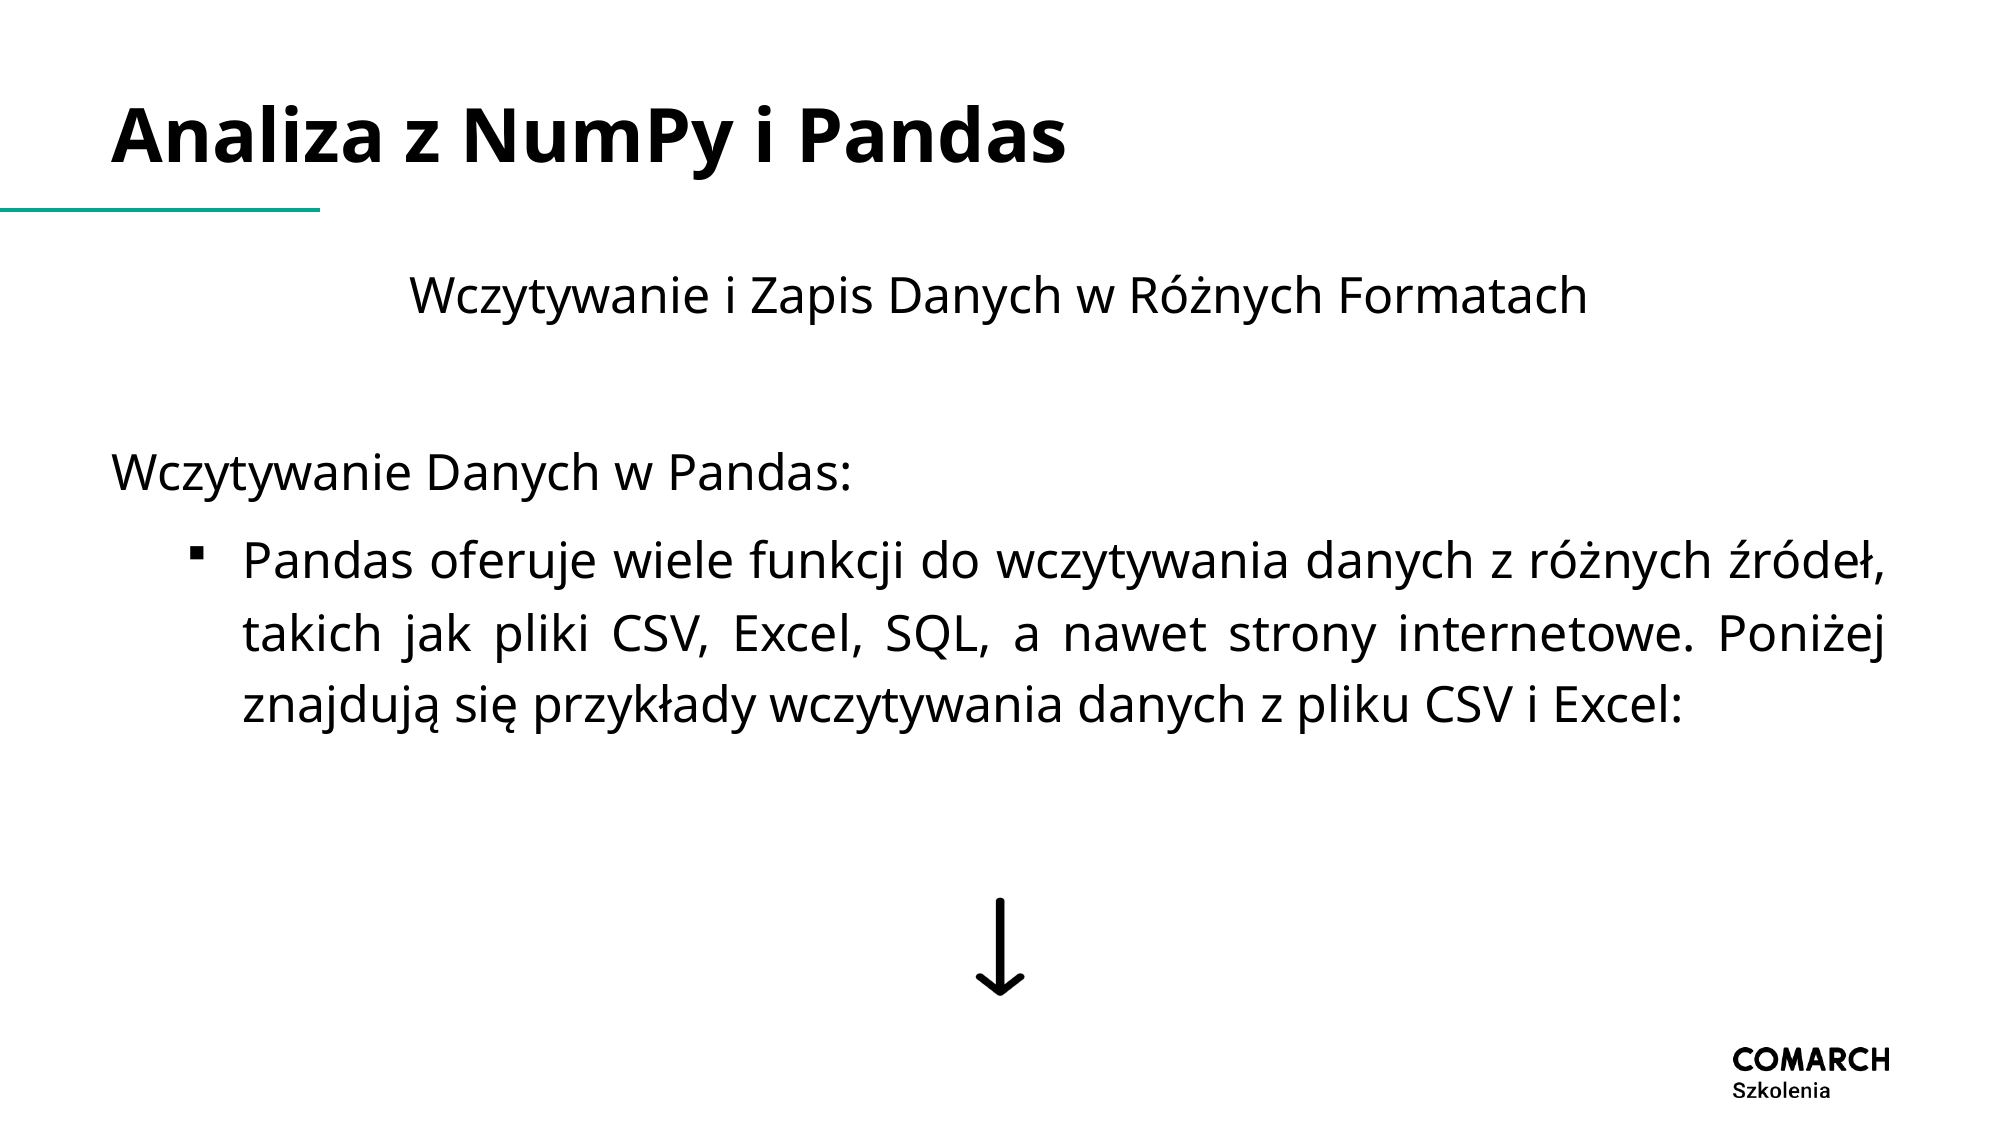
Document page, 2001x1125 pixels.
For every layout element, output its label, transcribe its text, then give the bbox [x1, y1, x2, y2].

list Wczytywanie i Zapis Danych w Różnych Formatach Wczytywanie Danych w Pandas: Pandas oferuje wiele funkcji do wczytywania danych z różnych źródeł, takich jak pliki CSV, Excel, SQL, a nawet strony internetowe. Poniżej znajdują się przykłady wczytywania danych z pliku CSV i Excel: [111, 243, 1889, 1000]
title Analiza z NumPy i Pandas [111, 0, 1889, 185]
picture [932, 878, 1069, 1015]
picture [1733, 1047, 1889, 1098]
